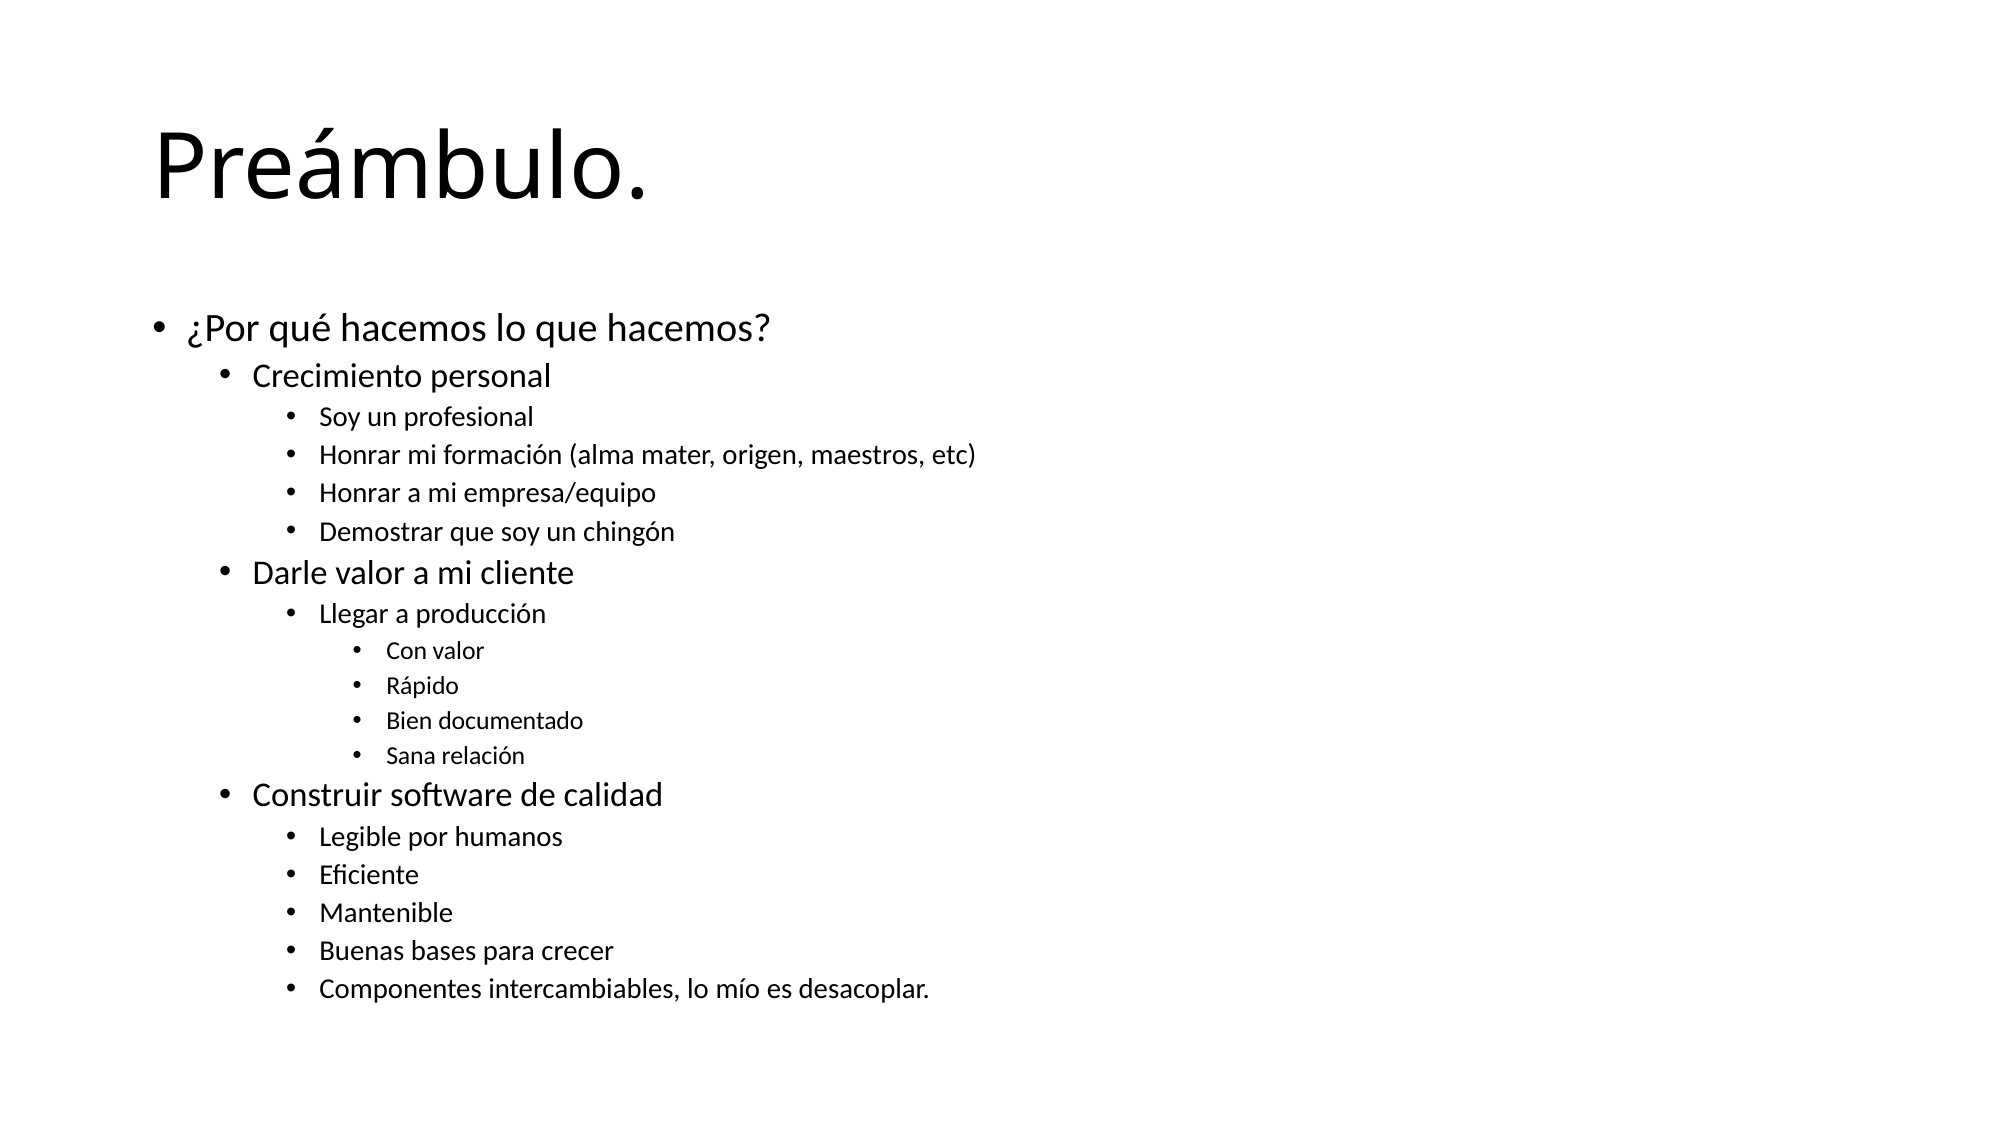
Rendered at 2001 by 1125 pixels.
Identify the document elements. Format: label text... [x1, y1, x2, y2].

title Preámbulo. [137, 59, 1863, 278]
list ¿Por qué hacemos lo que hacemos? Crecimiento personal Soy un profesional Honrar mi formación (alma mater, origen, maestros, etc) Honrar a mi empresa/equipo Demostrar que soy un chingón Darle valor a mi cliente Llegar a producción Con valor Rápido Bien documentado Sana relación Construir software de calidad Legible por humanos Eficiente Mantenible Buenas bases para crecer Componentes intercambiables, lo mío es desacoplar. [137, 299, 1863, 1014]
